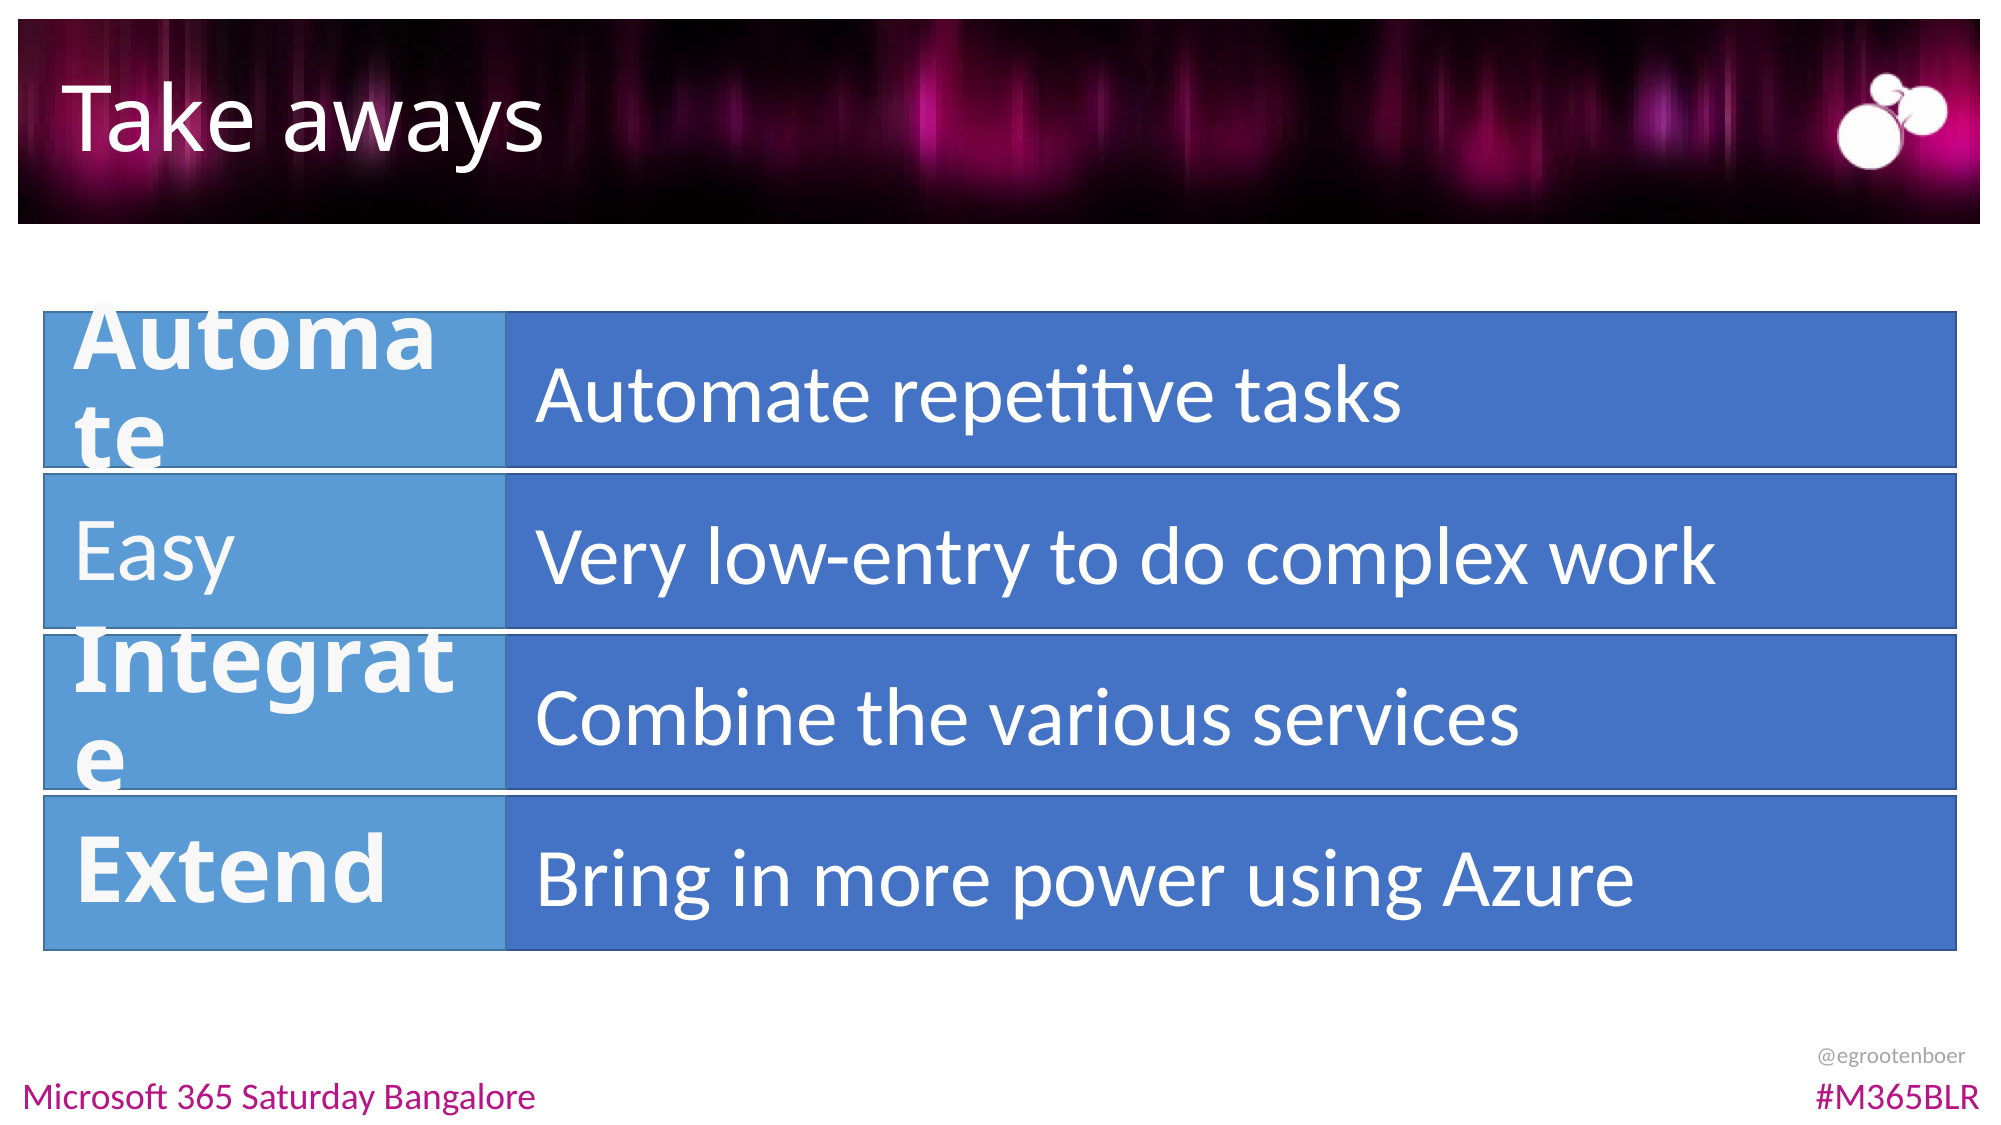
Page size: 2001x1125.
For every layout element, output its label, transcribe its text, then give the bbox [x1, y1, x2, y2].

text_box Combine the various services [507, 634, 1957, 790]
text_box Very low-entry to do complex work [507, 473, 1957, 629]
text_box Easy [43, 473, 507, 629]
text_box Extend [43, 795, 507, 951]
picture [18, 19, 1980, 224]
text_box Automate repetitive tasks [507, 311, 1957, 468]
text_box Automate [43, 311, 507, 468]
text_box Bring in more power using Azure [507, 795, 1957, 951]
text_box Integrate [43, 634, 507, 790]
title Take aways [46, 53, 1804, 190]
